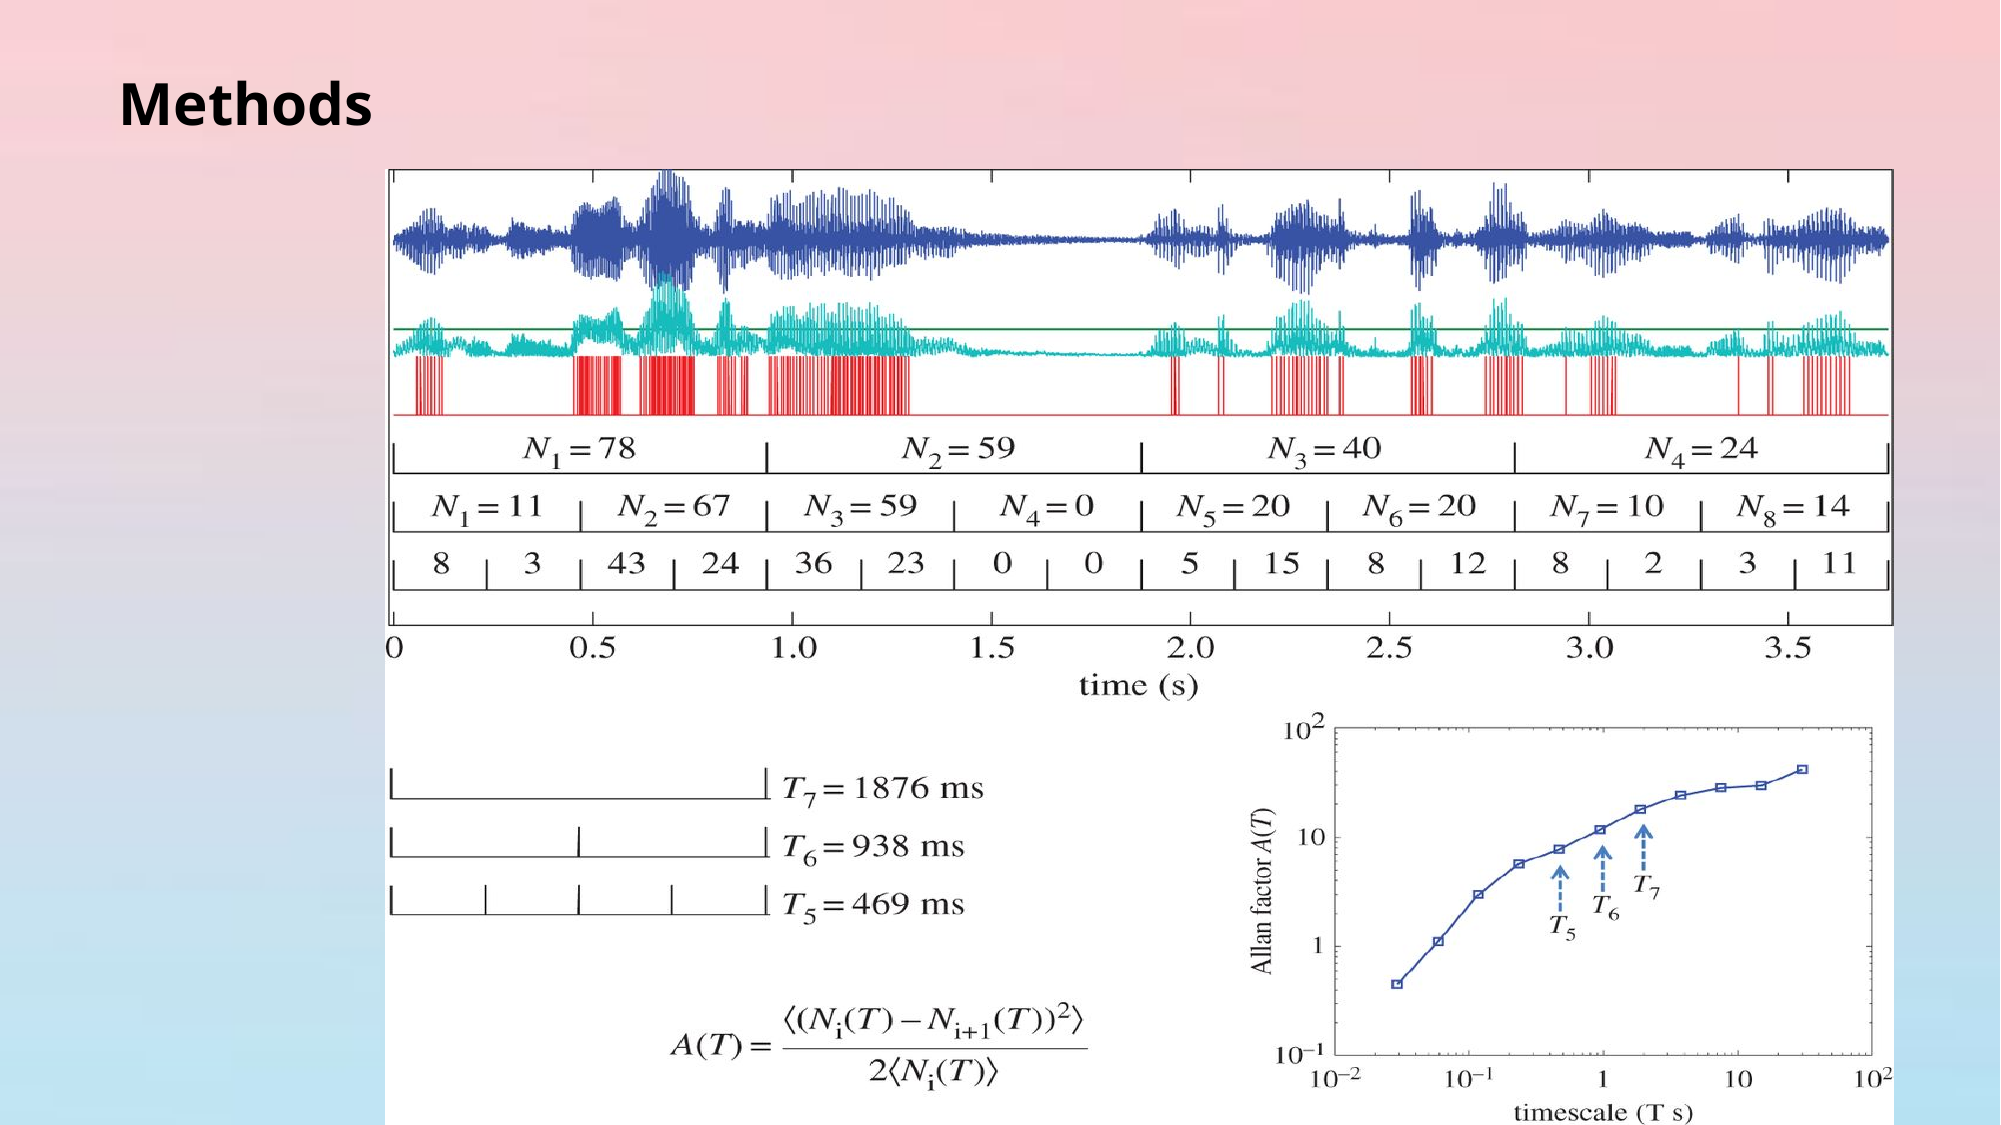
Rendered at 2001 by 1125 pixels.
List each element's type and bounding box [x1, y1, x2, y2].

list [0, 0, 2000, 1125]
picture [385, 169, 1894, 1125]
